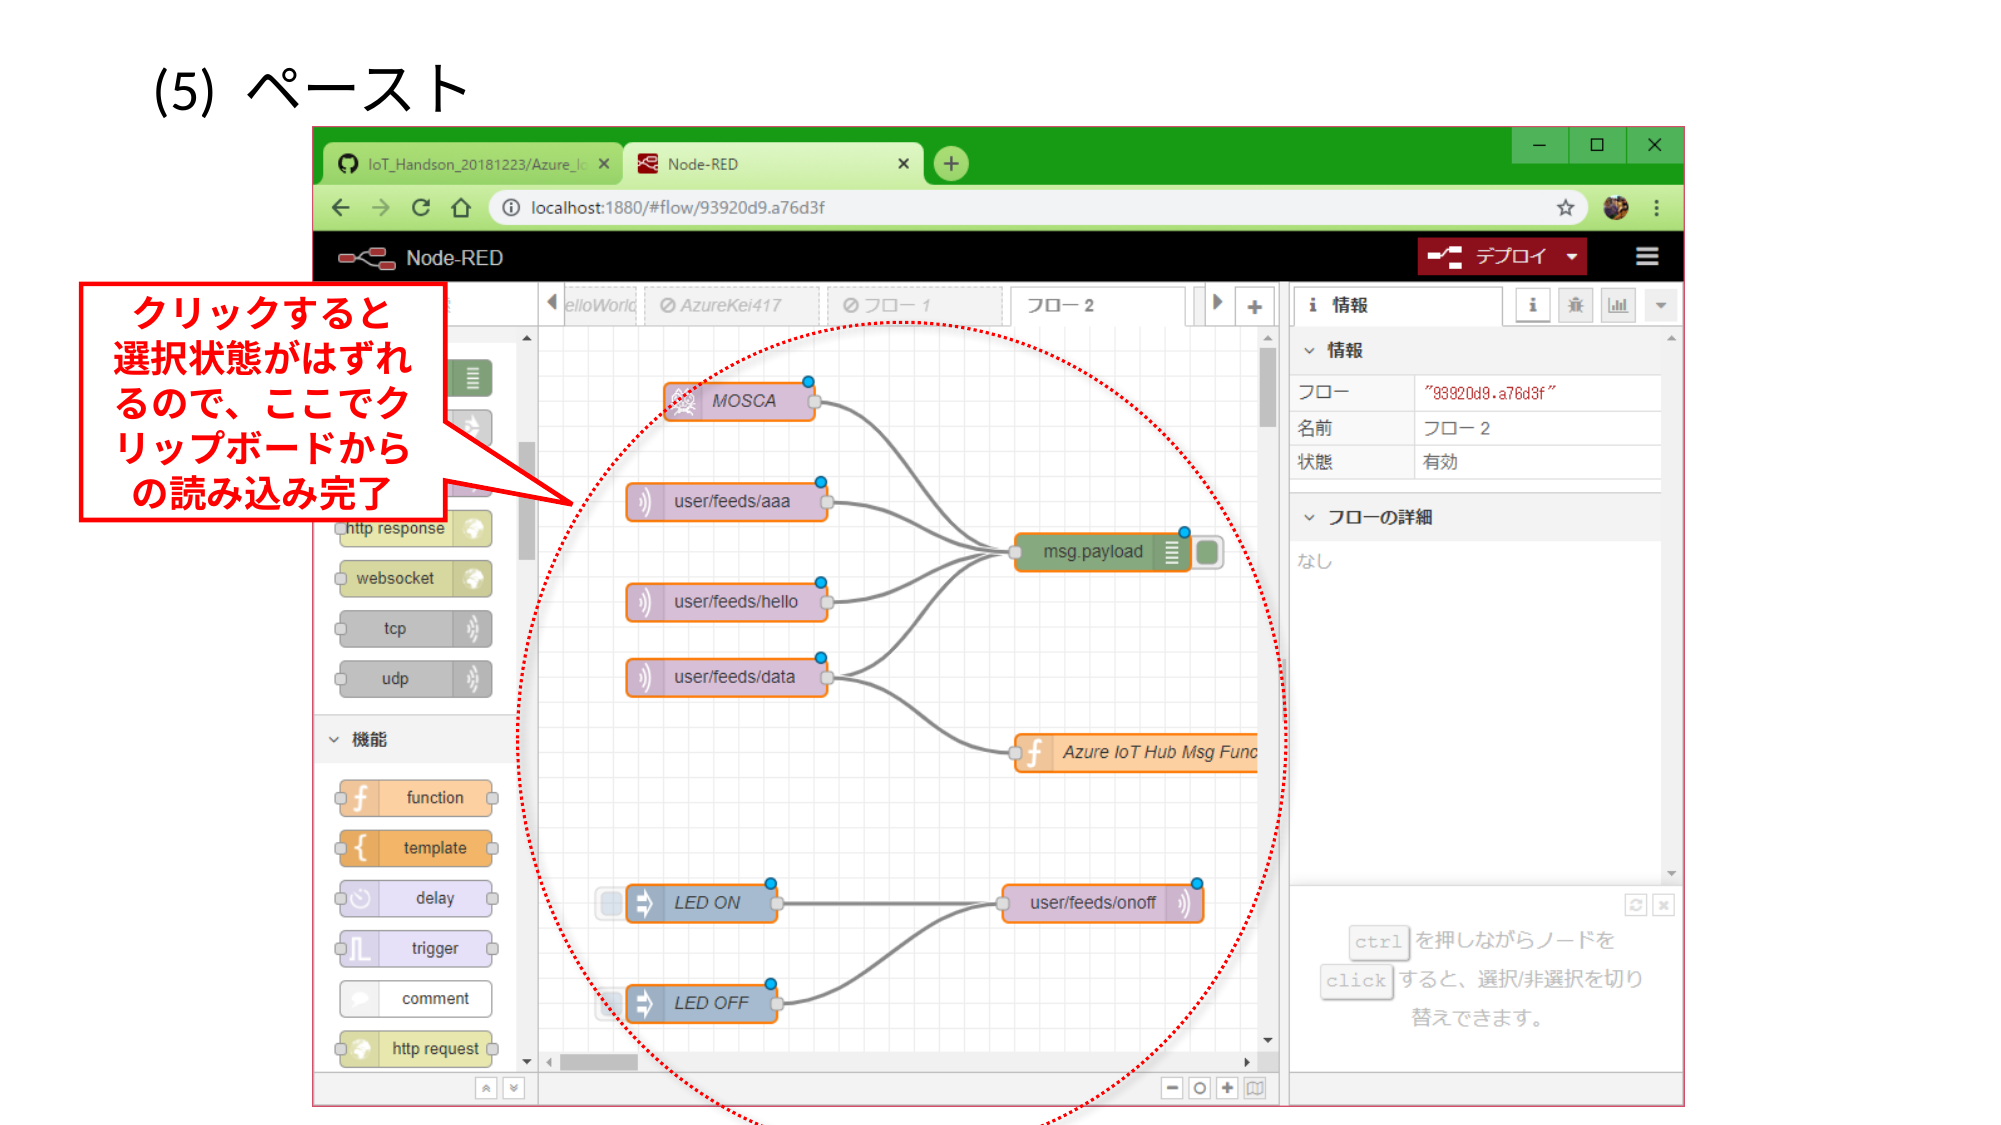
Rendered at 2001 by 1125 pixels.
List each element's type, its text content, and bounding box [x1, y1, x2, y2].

text_box [722, 1107, 1082, 1125]
picture [312, 126, 1685, 1107]
list (5) ペースト [137, 52, 1863, 1014]
text_box クリックすると 選択状態がはずれるので、ここでクリップボードからの読み込み完了 [80, 282, 312, 522]
